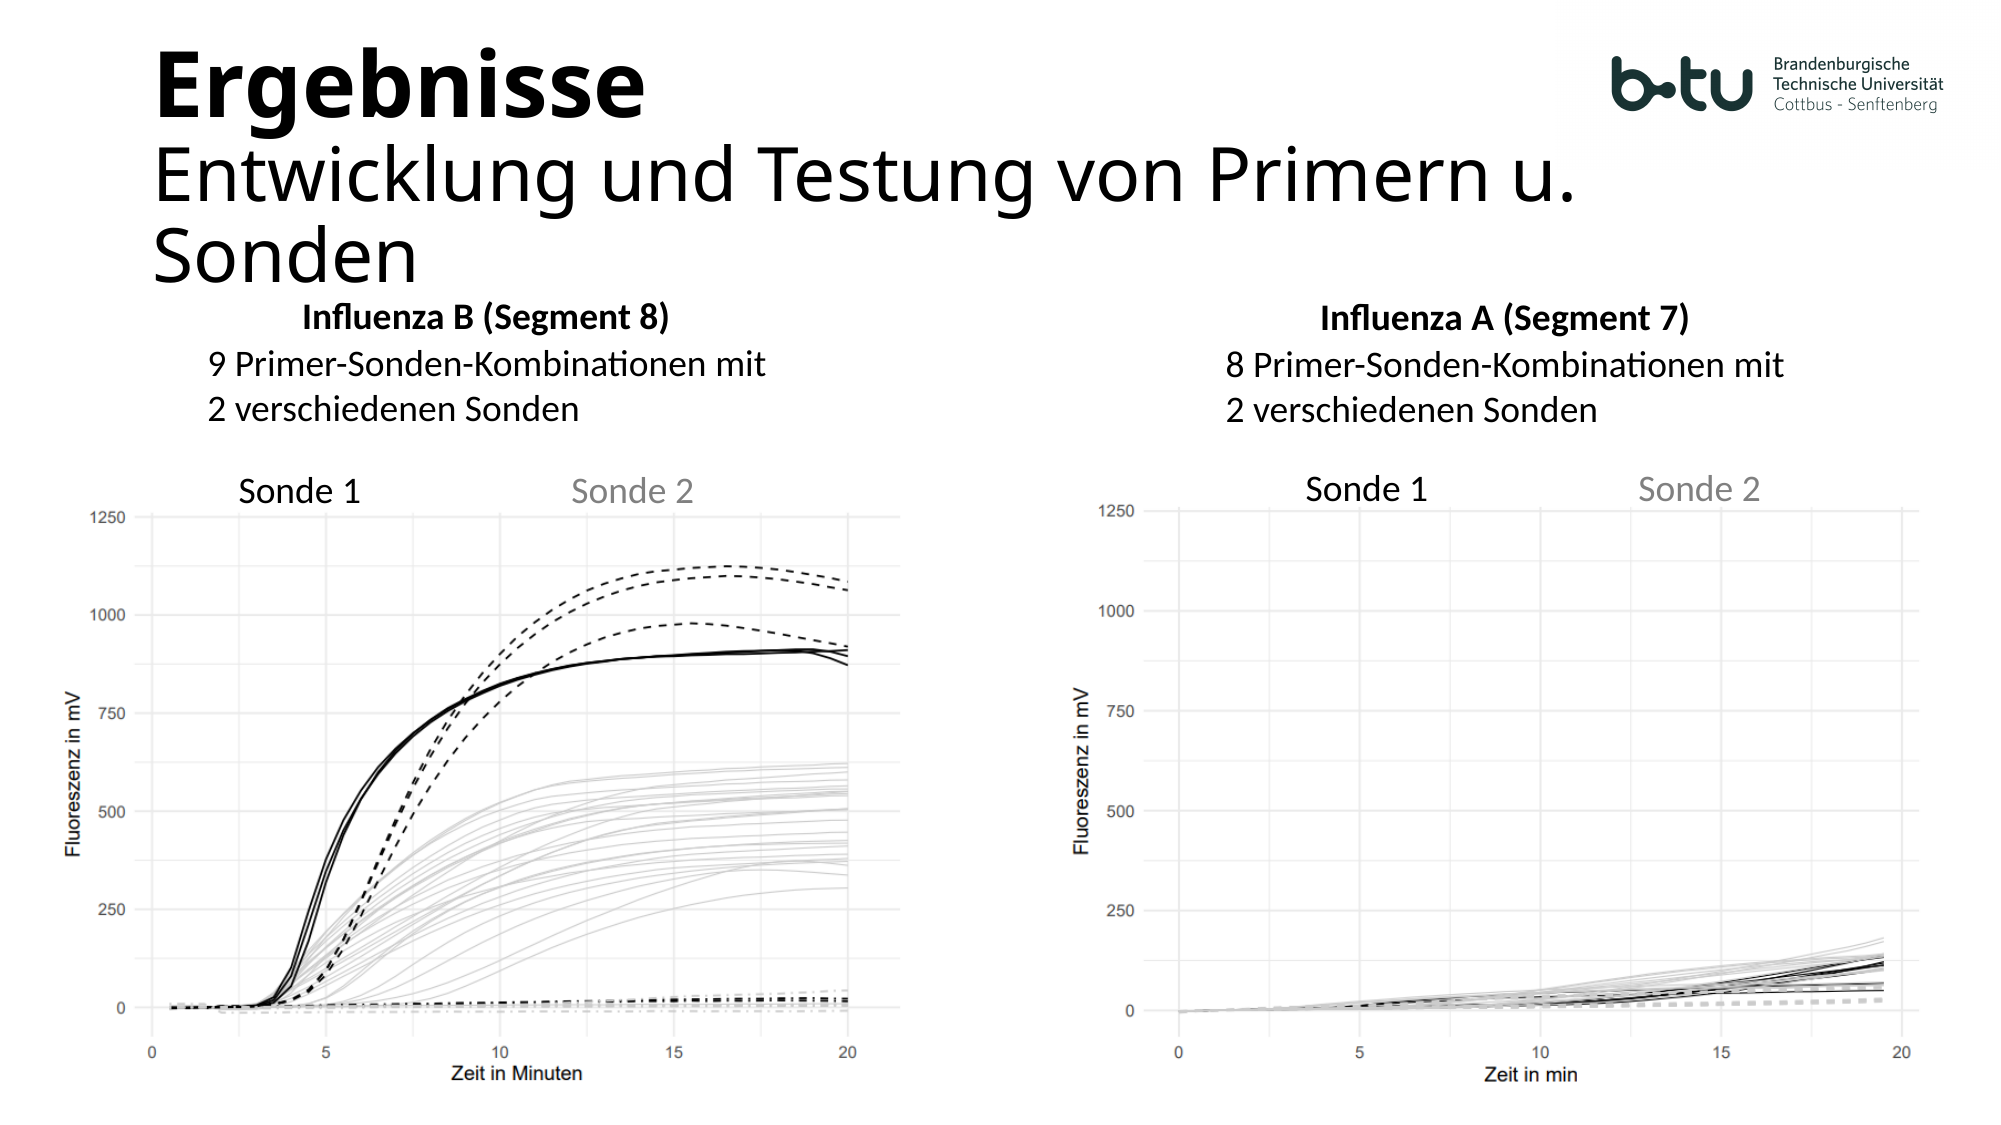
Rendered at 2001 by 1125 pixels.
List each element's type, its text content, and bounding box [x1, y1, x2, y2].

text_box Influenza A (Segment 7) [1305, 285, 1715, 346]
picture [1555, 0, 2000, 170]
text_box Influenza B (Segment 8) [287, 285, 695, 345]
text_box Sonde 1 [1290, 456, 1444, 492]
text_box 8 Primer-Sonden-Kombinationen mit 2 verschiedenen Sonden [1210, 332, 1808, 437]
picture [1066, 492, 1933, 1089]
text_box Sonde 2 [1623, 456, 1777, 492]
picture [63, 502, 919, 1089]
text_box Sonde 2 [556, 458, 710, 502]
text_box Sonde 1 [223, 458, 377, 502]
title Ergebnisse Entwicklung und Testung von Primern u. Sonden [137, 59, 1863, 278]
text_box 9 Primer-Sonden-Kombinationen mit 2 verschiedenen Sonden [192, 331, 789, 437]
